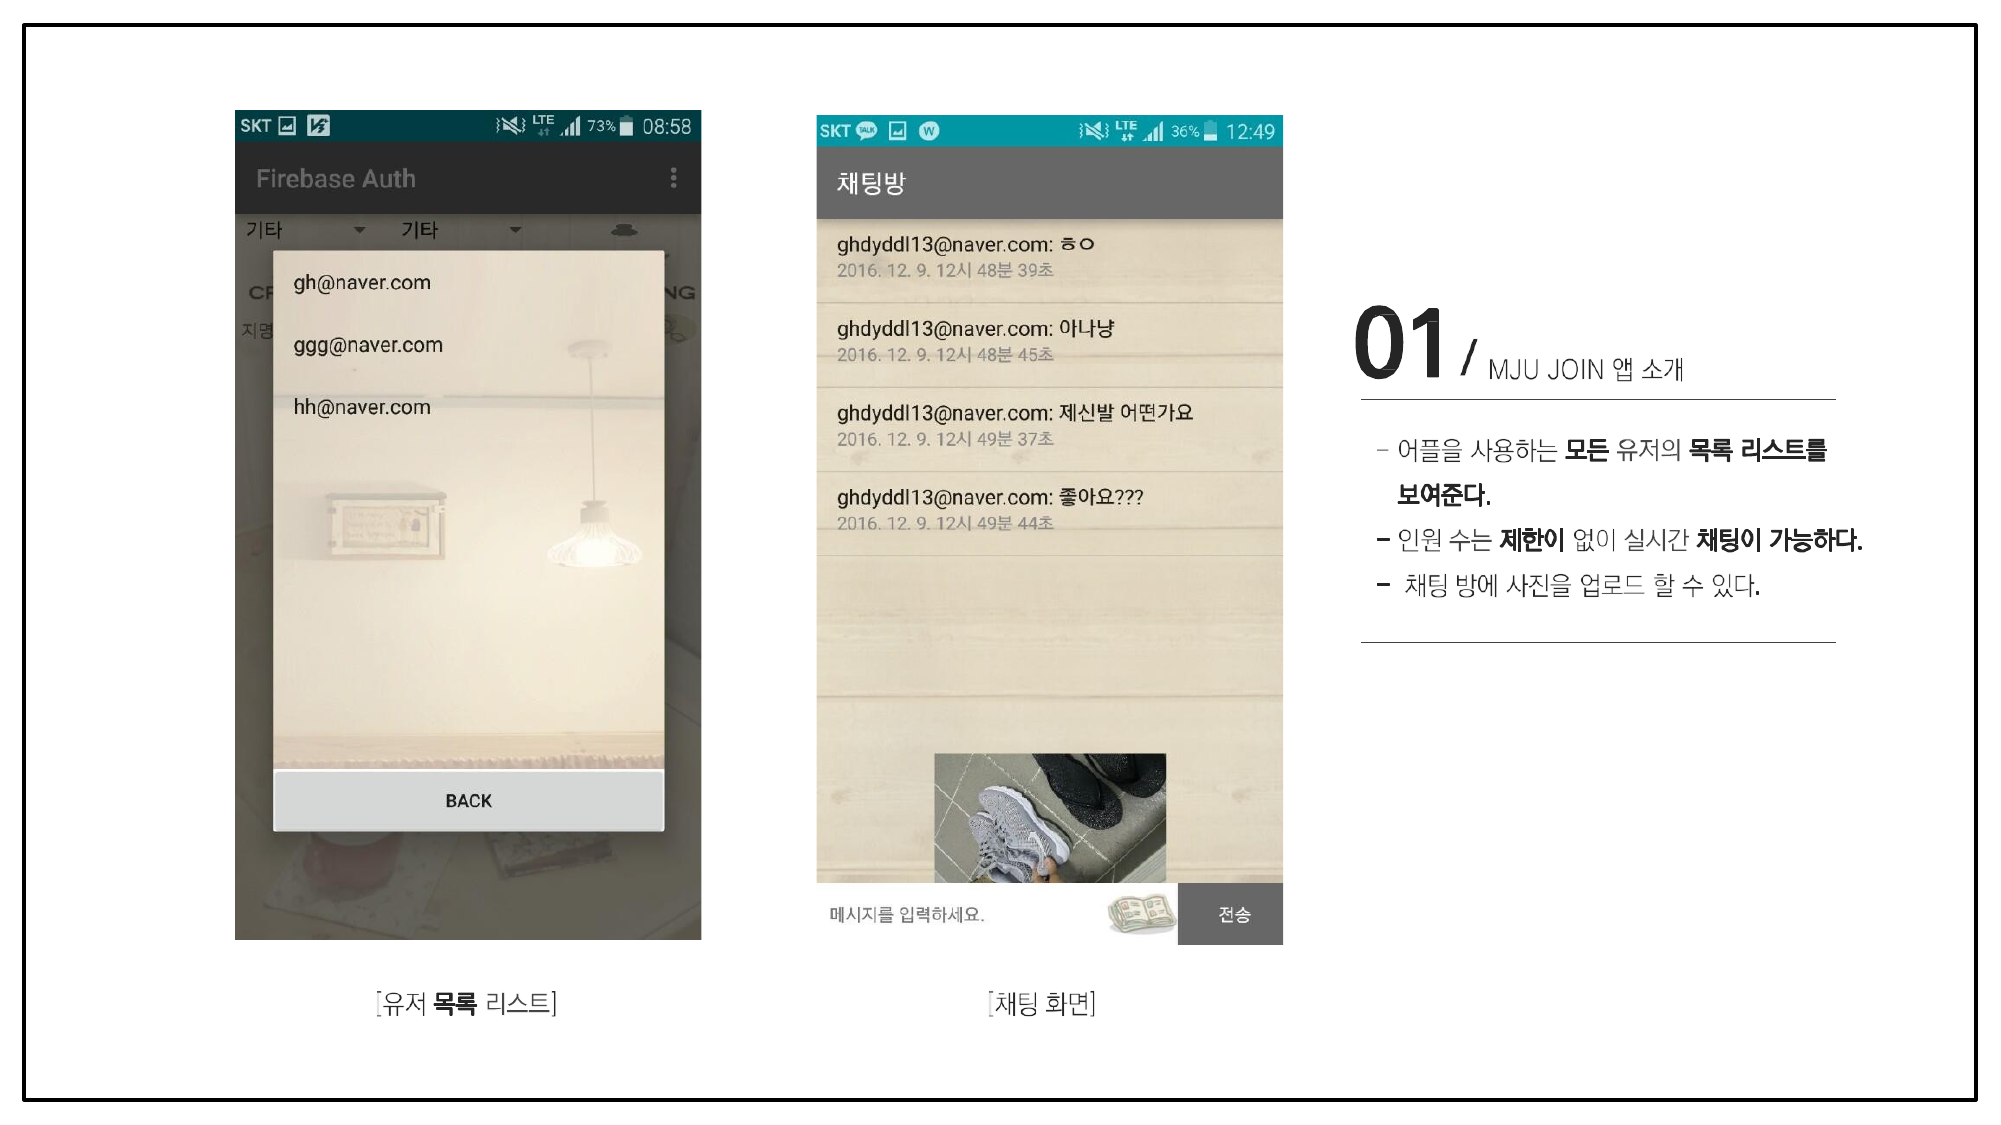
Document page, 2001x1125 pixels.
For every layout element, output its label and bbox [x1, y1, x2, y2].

text_box [1376, 438, 1558, 463]
text_box [1696, 528, 1760, 552]
text_box [235, 110, 702, 940]
text_box [1714, 454, 1730, 462]
text_box [376, 991, 425, 1017]
text_box [434, 993, 455, 1006]
text_box [1711, 439, 1733, 453]
text_box [1500, 528, 1563, 552]
text_box [1404, 573, 1447, 598]
text_box [1624, 528, 1690, 552]
text_box [1459, 338, 1478, 376]
text_box [1566, 440, 1587, 459]
text_box [1690, 439, 1711, 452]
text_box [436, 1007, 452, 1016]
text_box [988, 990, 1037, 1017]
text_box [549, 991, 556, 1017]
text_box [487, 992, 550, 1016]
text_box [1770, 528, 1857, 552]
text_box [1590, 454, 1607, 461]
text_box [1045, 990, 1095, 1017]
text_box [1356, 305, 1439, 379]
text_box [1590, 439, 1606, 448]
text_box [1449, 528, 1492, 552]
text_box [1398, 528, 1441, 552]
text_box [1692, 454, 1708, 462]
text_box [816, 115, 1284, 945]
text_box [1489, 357, 1683, 382]
text_box [458, 1008, 474, 1016]
text_box [1456, 573, 1755, 598]
text_box [1573, 528, 1615, 552]
text_box [456, 993, 477, 1007]
text_box [1742, 438, 1827, 462]
text_box [1616, 438, 1680, 462]
text_box [1398, 483, 1485, 507]
